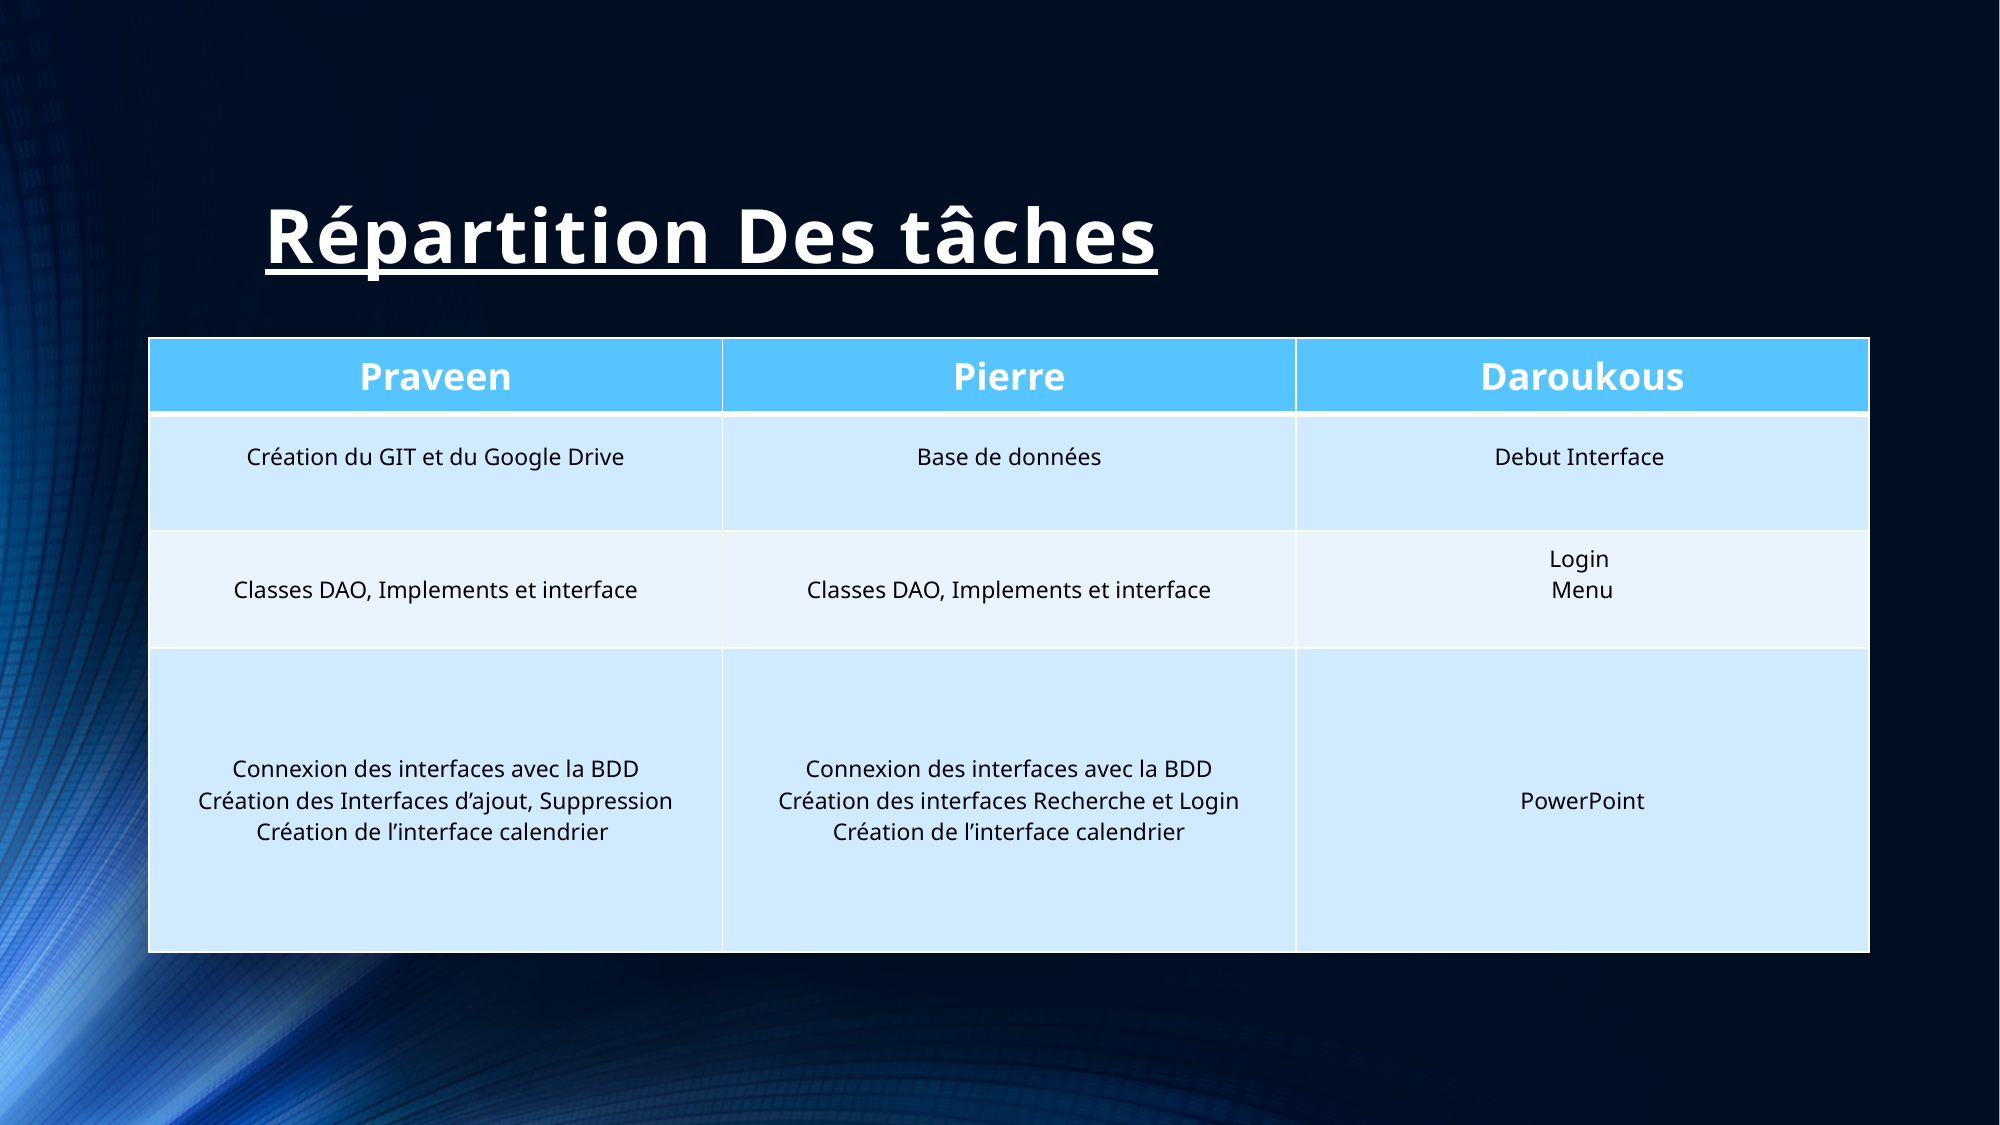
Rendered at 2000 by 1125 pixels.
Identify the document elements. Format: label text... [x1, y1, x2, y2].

table_header Praveen [150, 339, 722, 411]
table_cell Classes DAO, Implements et interface [150, 532, 722, 647]
table_cell Debut Interface [1297, 417, 1868, 530]
table_header Daroukous [1297, 339, 1868, 411]
picture [0, 0, 2000, 1125]
table_cell Base de données [723, 417, 1295, 530]
table_cell PowerPoint [1297, 649, 1868, 951]
title Répartition Des tâches [249, 62, 1750, 288]
table_cell Classes DAO, Implements et interface [723, 532, 1295, 647]
table_cell Connexion des interfaces avec la BDD Création des interfaces Recherche et Login Création de l’interface calendrier [723, 649, 1295, 951]
table_cell Création du GIT et du Google Drive [150, 417, 722, 530]
table_header Pierre [723, 339, 1295, 411]
table_cell Login Menu [1297, 532, 1868, 647]
table_cell Connexion des interfaces avec la BDD Création des Interfaces d’ajout, Suppression Création de l’interface calendrier [150, 649, 722, 951]
